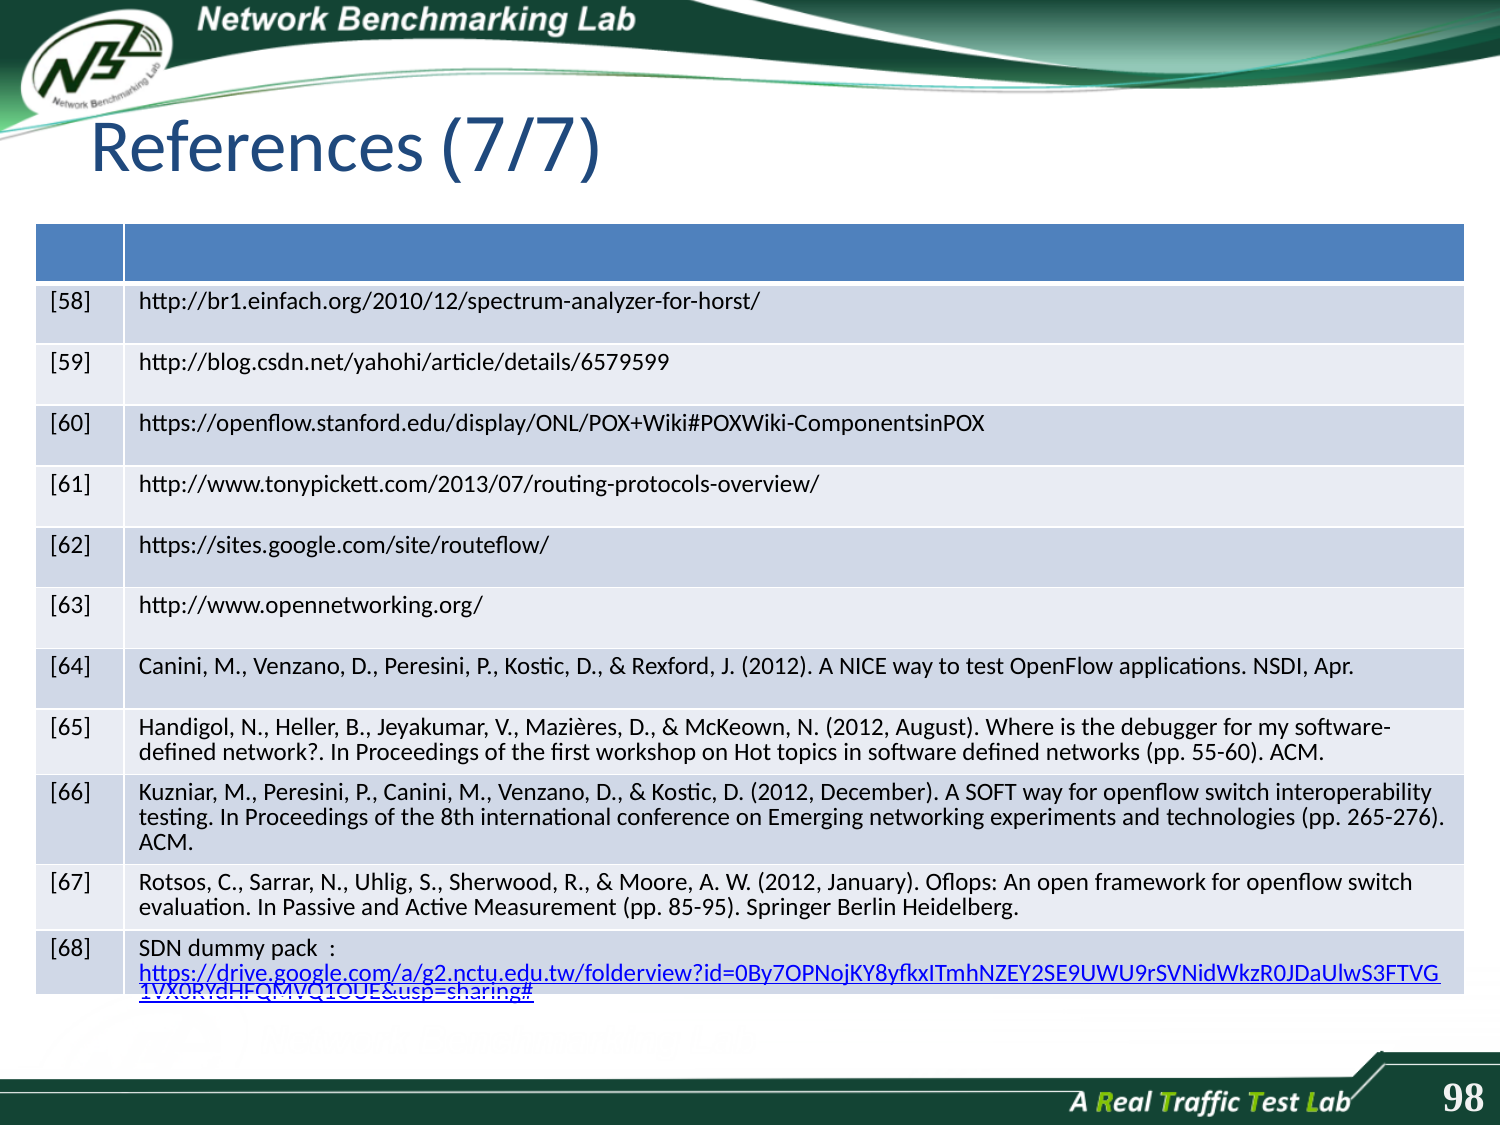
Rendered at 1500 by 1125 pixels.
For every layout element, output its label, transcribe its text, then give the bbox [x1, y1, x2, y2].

table_cell [59] [36, 345, 123, 404]
table_cell http://www.opennetworking.org/ [125, 588, 1464, 648]
table_cell Canini, M., Venzano, D., Peresini, P., Kostic, D., & Rexford, J. (2012). A NICE way to test OpenFlow applications. NSDI, Apr. [125, 649, 1464, 708]
table_cell Rotsos, C., Sarrar, N., Uhlig, S., Sherwood, R., & Moore, A. W. (2012, January). Oflops: An open framework for openflow switch evaluation. In Passive and Active Measurement (pp. 85-95). Springer Berlin Heidelberg. [125, 865, 1464, 929]
table_cell https://openflow.stanford.edu/display/ONL/POX+Wiki#POXWiki-ComponentsinPOX [125, 406, 1464, 465]
table_cell Kuzniar, M., Peresini, P., Canini, M., Venzano, D., & Kostic, D. (2012, December). A SOFT way for openflow switch interoperability testing. In Proceedings of the 8th international conference on Emerging networking experiments and technologies (pp. 265-276). ACM. [125, 775, 1464, 864]
table_cell [68] [36, 931, 123, 994]
table_cell [67] [36, 865, 123, 929]
table_cell [64] [36, 649, 123, 708]
title References (7/7) [75, 95, 1425, 188]
table_cell http://blog.csdn.net/yahohi/article/details/6579599 [125, 345, 1464, 404]
table_cell [62] [36, 528, 123, 587]
table_cell [58] [36, 286, 123, 343]
table_cell Handigol, N., Heller, B., Jeyakumar, V., Mazières, D., & McKeown, N. (2012, August). Where is the debugger for my software-defined network?. In Proceedings of the first workshop on Hot topics in software defined networks (pp. 55-60). ACM. [125, 710, 1464, 774]
picture [0, 0, 1500, 162]
table_header [36, 224, 123, 281]
table_cell SDN dummy pack : https://drive.google.com/a/g2.nctu.edu.tw/folderview?id=0By7OPNojKY8yfkxITmhNZEY2SE9UWU9rSVNidWkzR0JDaUlwS3FTVG1VX0RYdHFQMVQ1OUE&usp=sharing# [125, 931, 1464, 994]
table_cell http://www.tonypickett.com/2013/07/routing-protocols-overview/ [125, 467, 1464, 526]
table_cell [66] [36, 775, 123, 864]
picture [0, 963, 1500, 1125]
table_cell http://br1.einfach.org/2010/12/spectrum-analyzer-for-horst/ [125, 286, 1464, 343]
table_cell [65] [36, 710, 123, 774]
table_cell https://sites.google.com/site/routeflow/ [125, 528, 1464, 587]
slide_number 98 [1387, 1065, 1500, 1125]
table_cell [61] [36, 467, 123, 526]
table_cell [63] [36, 588, 123, 648]
table_header [125, 224, 1464, 281]
table_cell [60] [36, 406, 123, 465]
